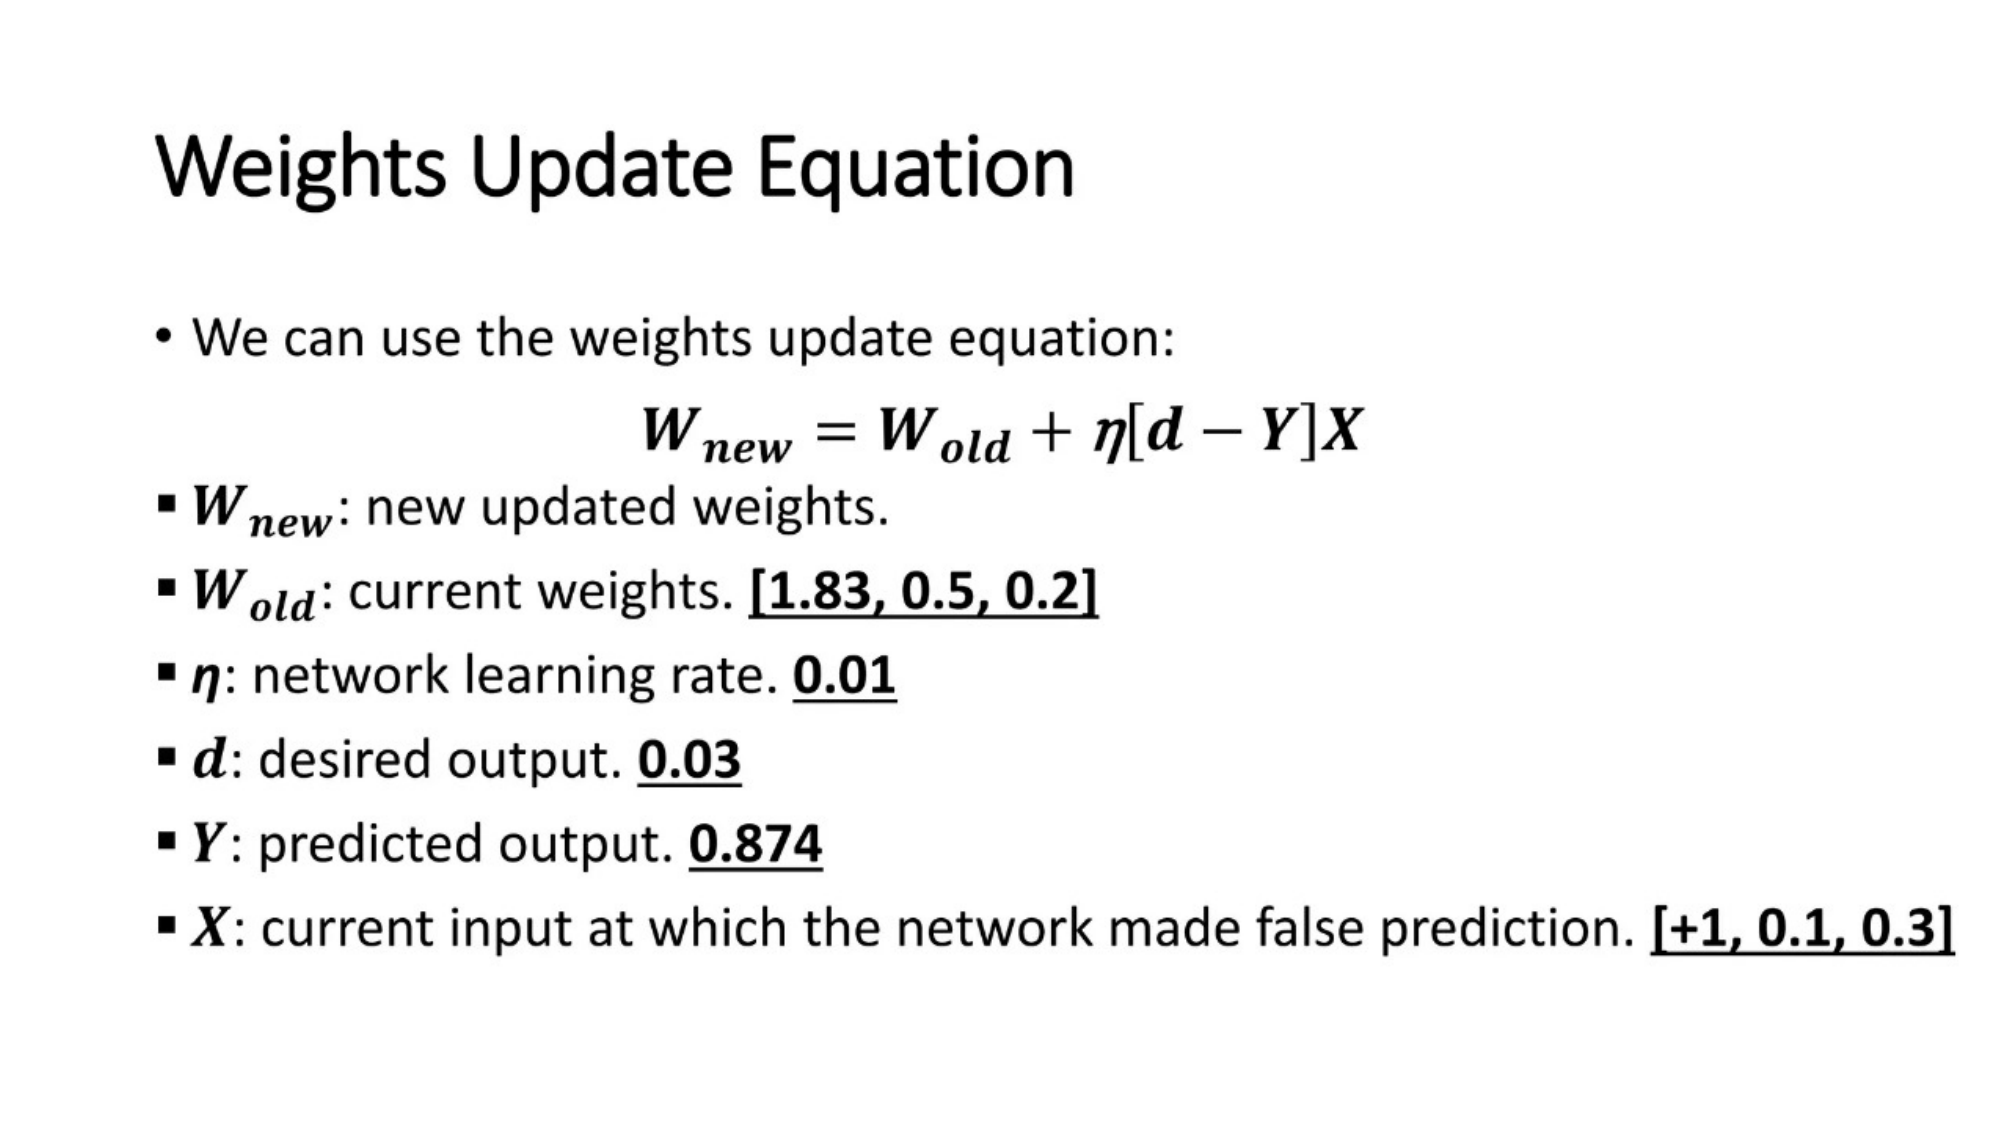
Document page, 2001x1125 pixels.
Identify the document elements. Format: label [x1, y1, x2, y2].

list [0, 0, 2000, 1125]
